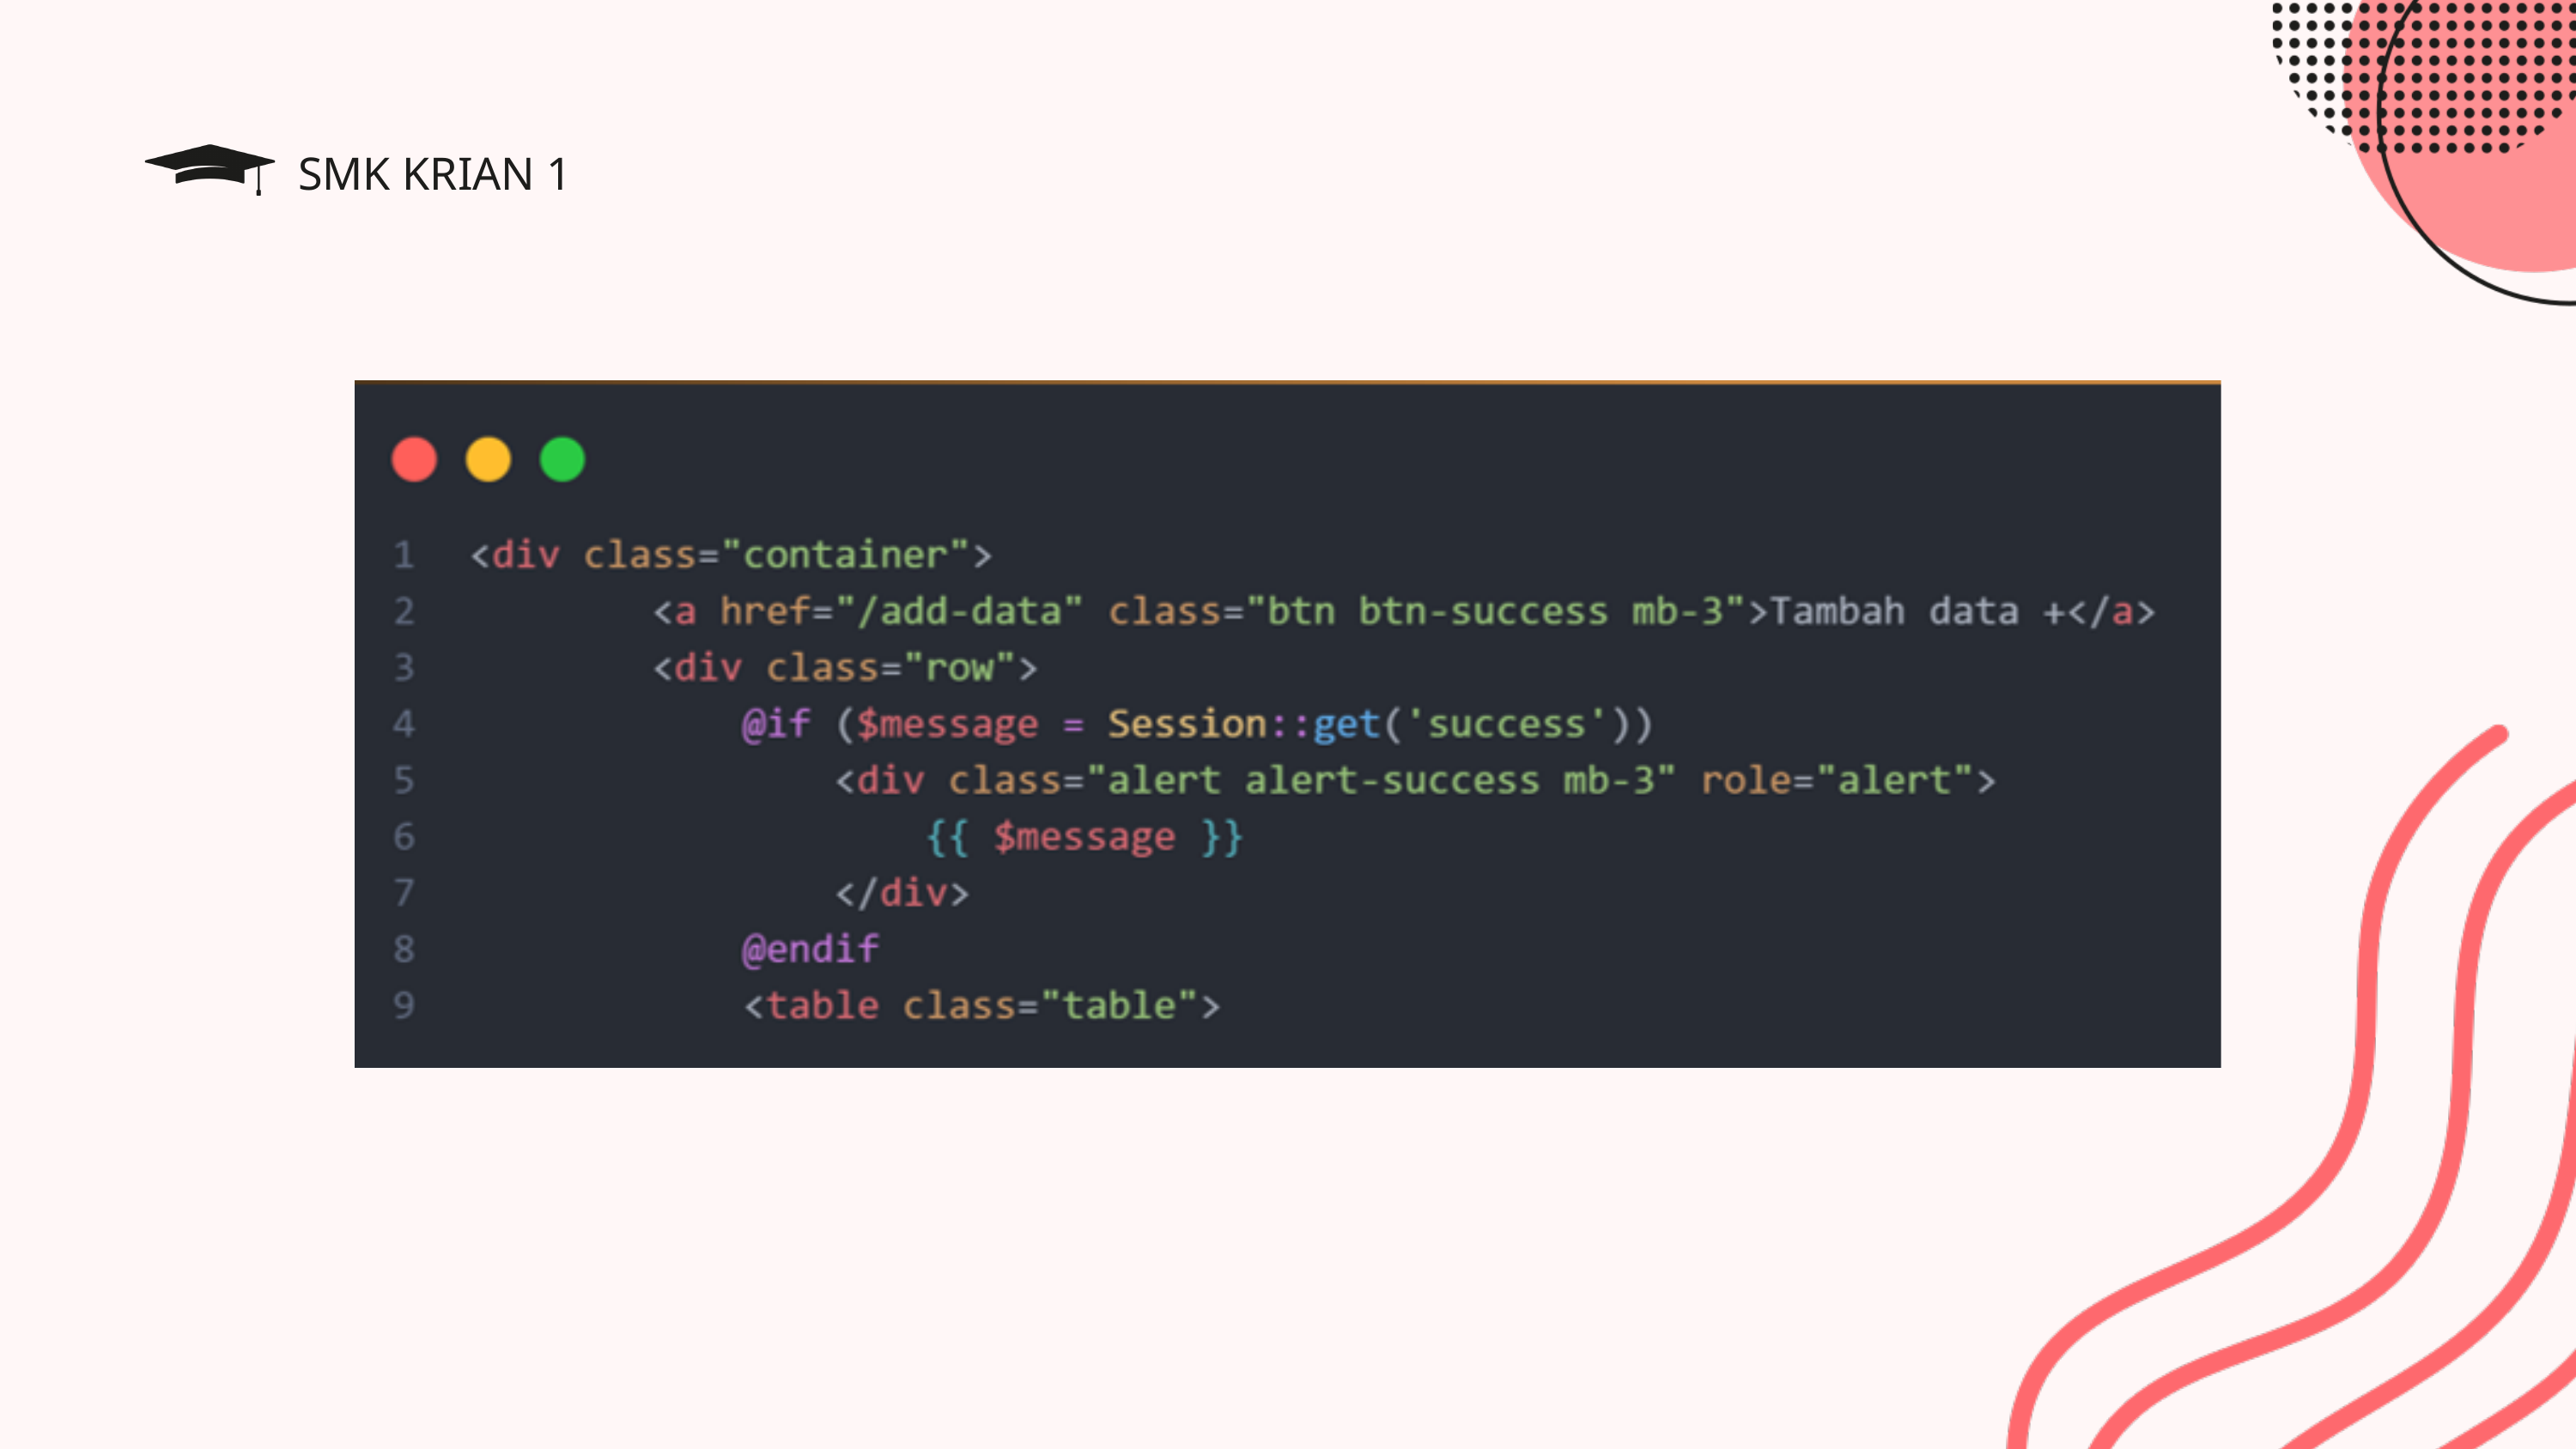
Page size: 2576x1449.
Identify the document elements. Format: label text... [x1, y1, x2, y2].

text_box [2005, 724, 2576, 1449]
text_box SMK KRIAN 1 [298, 136, 954, 200]
text_box [144, 144, 276, 197]
text_box [2272, 0, 2576, 306]
text_box [355, 380, 2221, 1068]
